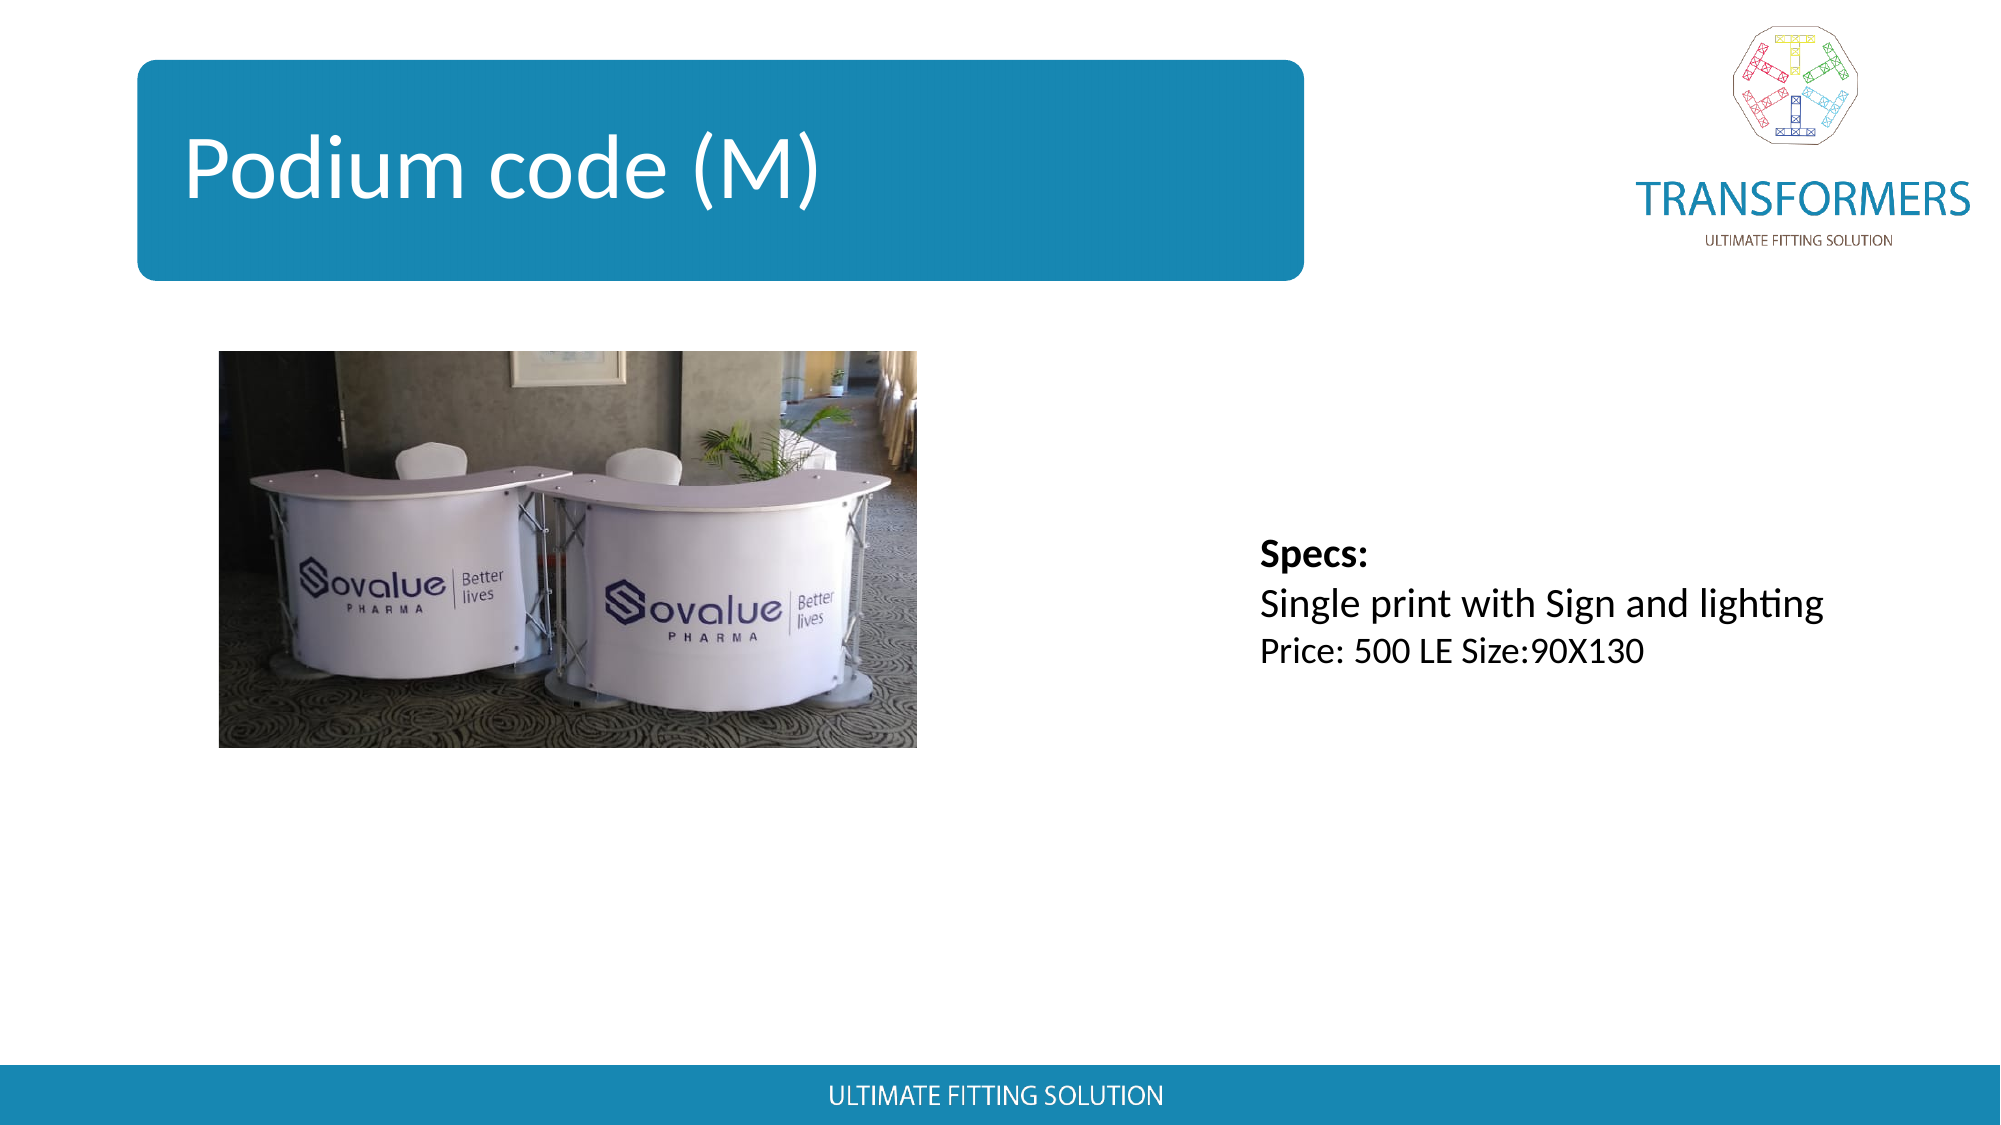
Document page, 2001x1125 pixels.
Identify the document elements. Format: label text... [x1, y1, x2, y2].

title Podium code (M) [168, 59, 1894, 278]
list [218, 351, 918, 748]
picture [1625, 22, 1978, 252]
text_box Specs: Single print with Sign and lighting Price: 500 LE Size:90X130 [1244, 518, 1968, 679]
picture [137, 59, 1296, 281]
picture [0, 1065, 2000, 1125]
